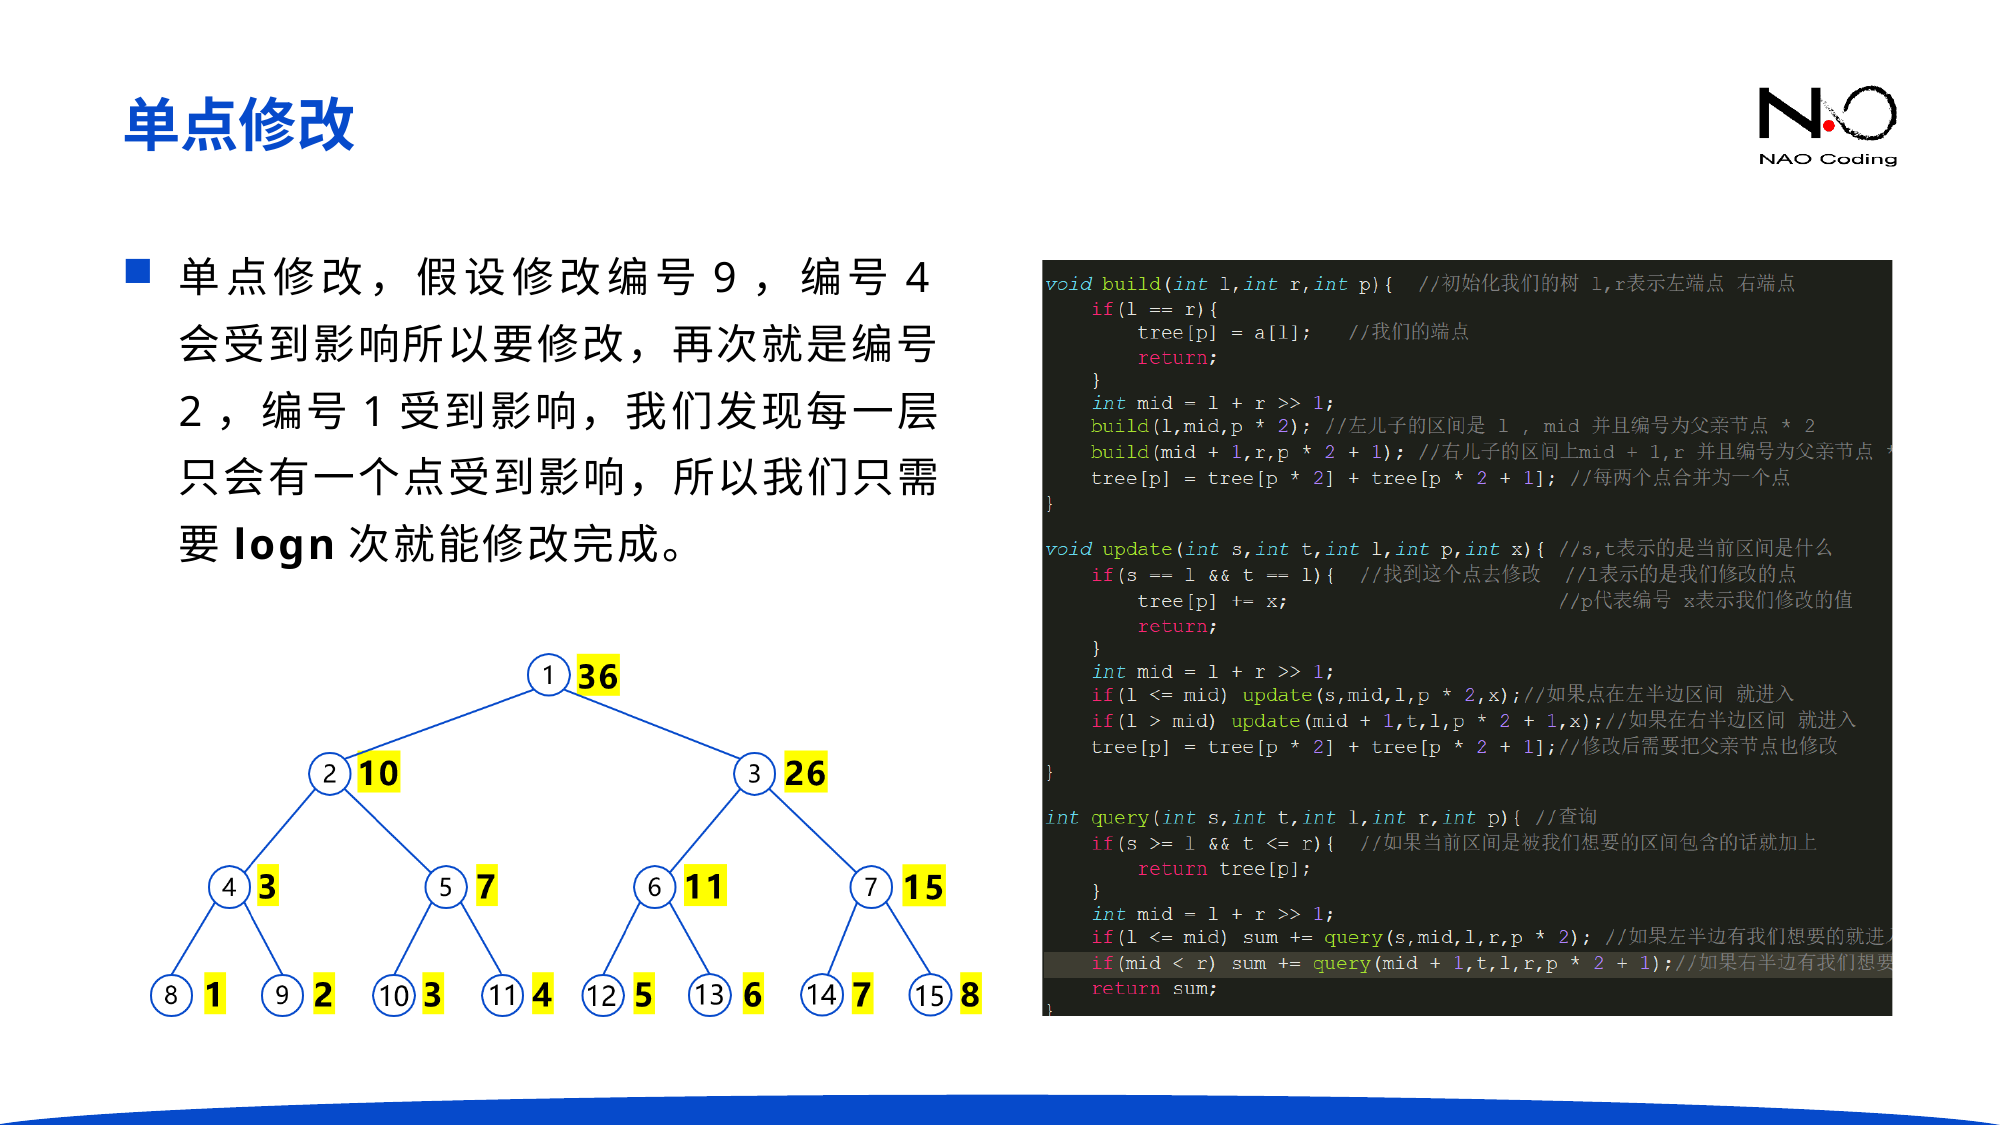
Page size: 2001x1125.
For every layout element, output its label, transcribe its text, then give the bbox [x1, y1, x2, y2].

picture [127, 621, 1000, 1038]
text_box 单点修改，假设修改编号9，编号4会受到影响所以要修改，再次就是编号2，编号1受到影响，我们发现每一层只会有一个点受到影响，所以我们只需要logn次就能修改完成。 [107, 227, 958, 576]
picture [1042, 260, 1893, 1016]
text_box 单点修改 [107, 68, 1206, 178]
picture [1742, 38, 1918, 214]
